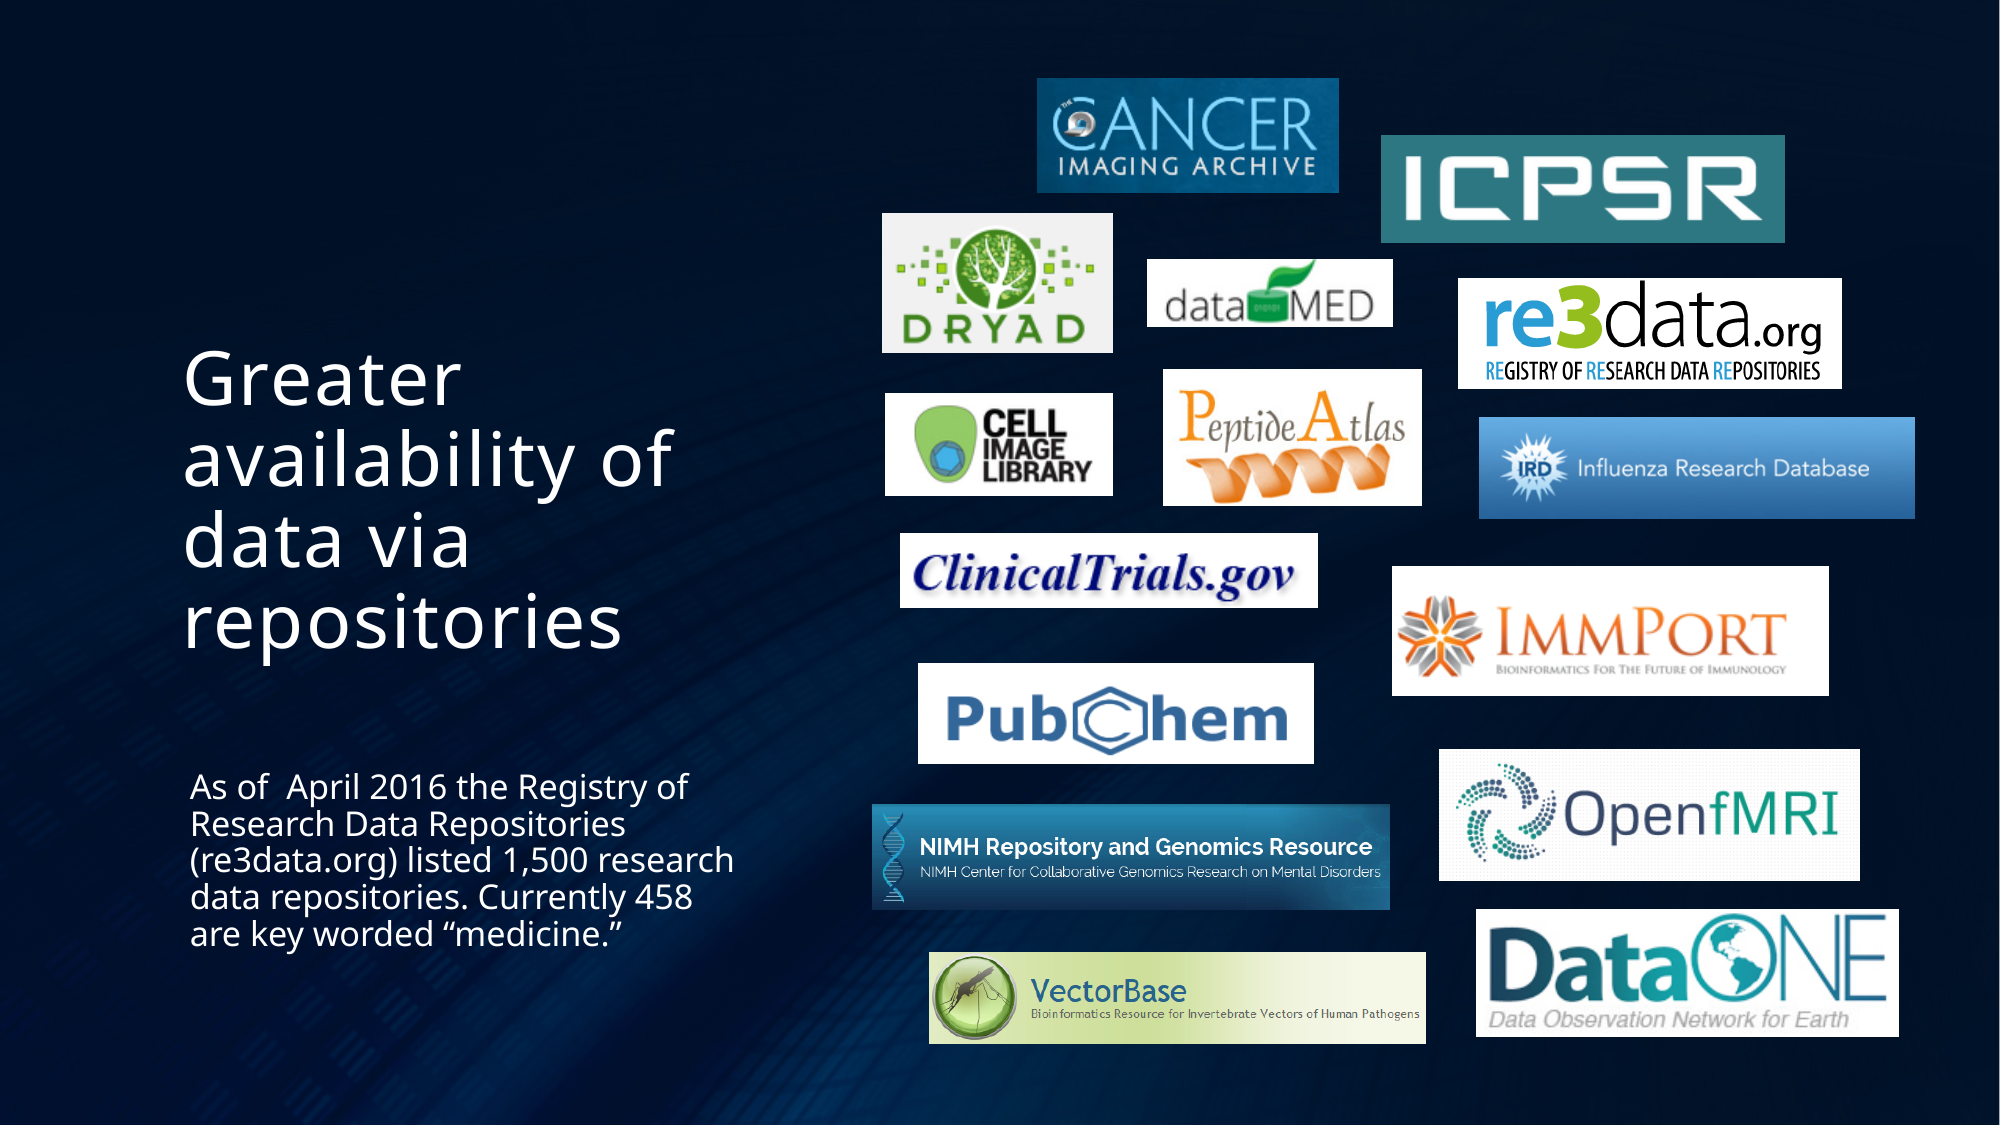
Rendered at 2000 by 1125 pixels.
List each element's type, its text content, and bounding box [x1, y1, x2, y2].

title Greater availability of data via repositories [167, 324, 758, 763]
list As of April 2016 the Registry of Research Data Repositories (re3data.org) listed 1,500 research data repositories. Currently 458 are key worded “medicine.” [174, 762, 763, 988]
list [1037, 78, 1338, 193]
picture [0, 0, 2000, 1125]
